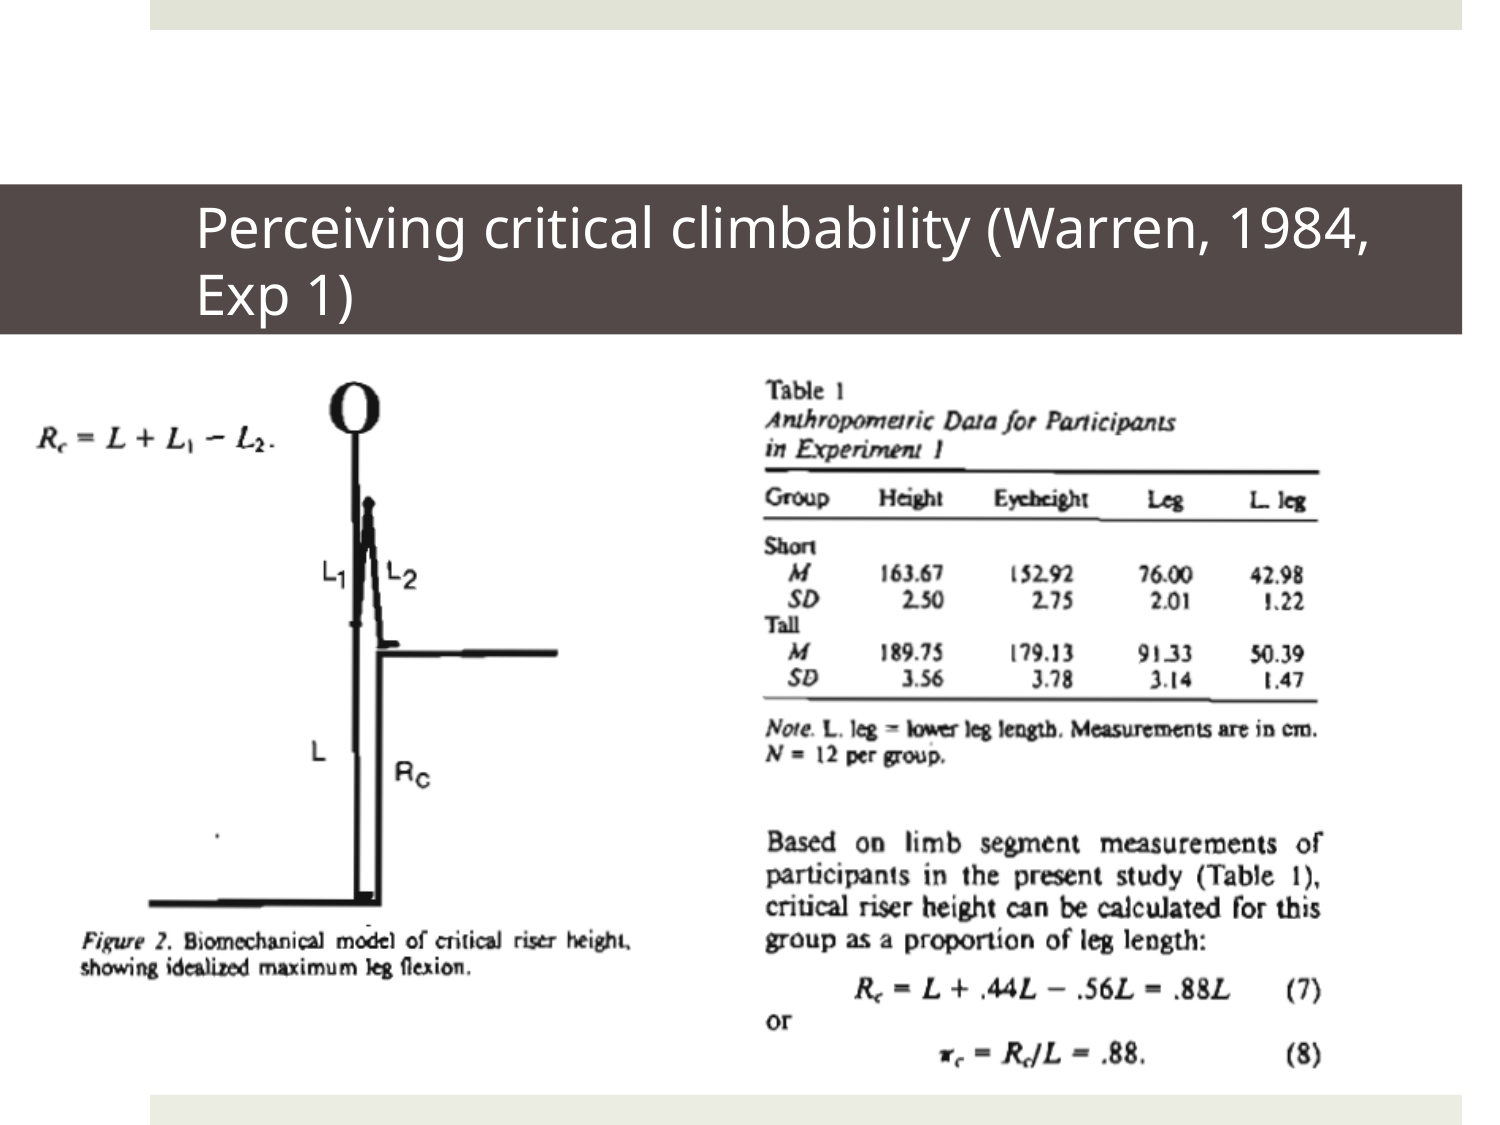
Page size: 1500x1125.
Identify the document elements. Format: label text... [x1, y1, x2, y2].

picture [749, 355, 1341, 1085]
title Perceiving critical climbability (Warren, 1984, Exp 1) [0, 184, 1463, 335]
picture [10, 355, 660, 1010]
